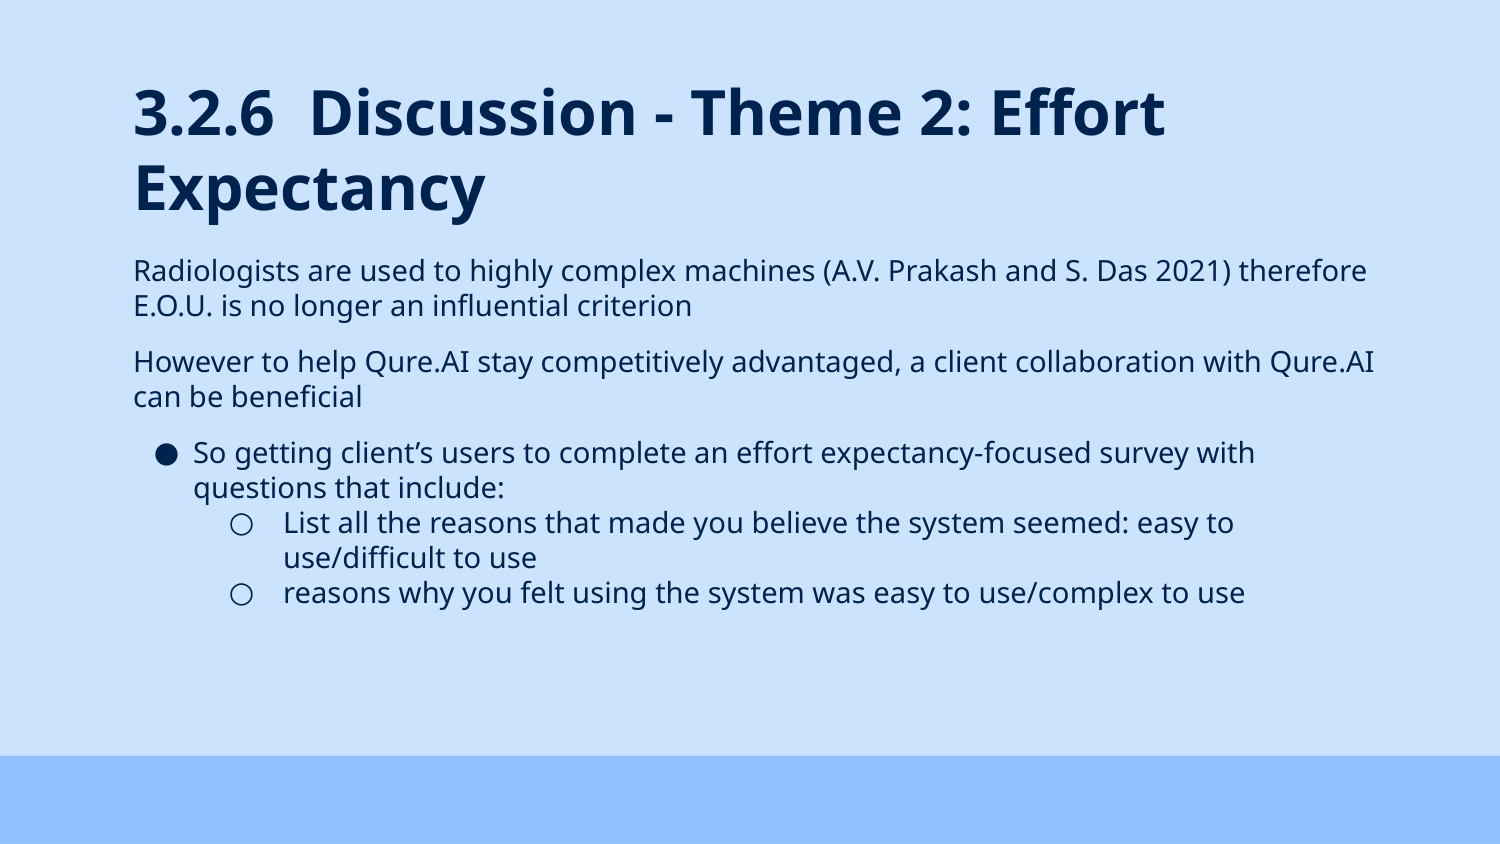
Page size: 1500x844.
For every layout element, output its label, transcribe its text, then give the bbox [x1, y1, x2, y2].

title 3.2.6 Discussion - Theme 2: Effort Expectancy [118, 72, 1382, 254]
list Radiologists are used to highly complex machines (A.V. Prakash and S. Das 2021) therefore E.O.U. is no longer an influential criterion However to help Qure.AI stay competitively advantaged, a client collaboration with Qure.AI can be beneficial So getting client’s users to complete an effort expectancy-focused survey with questions that include: List all the reasons that made you believe the system seemed: easy to use/difficult to use reasons why you felt using the system was easy to use/complex to use [118, 237, 1413, 716]
